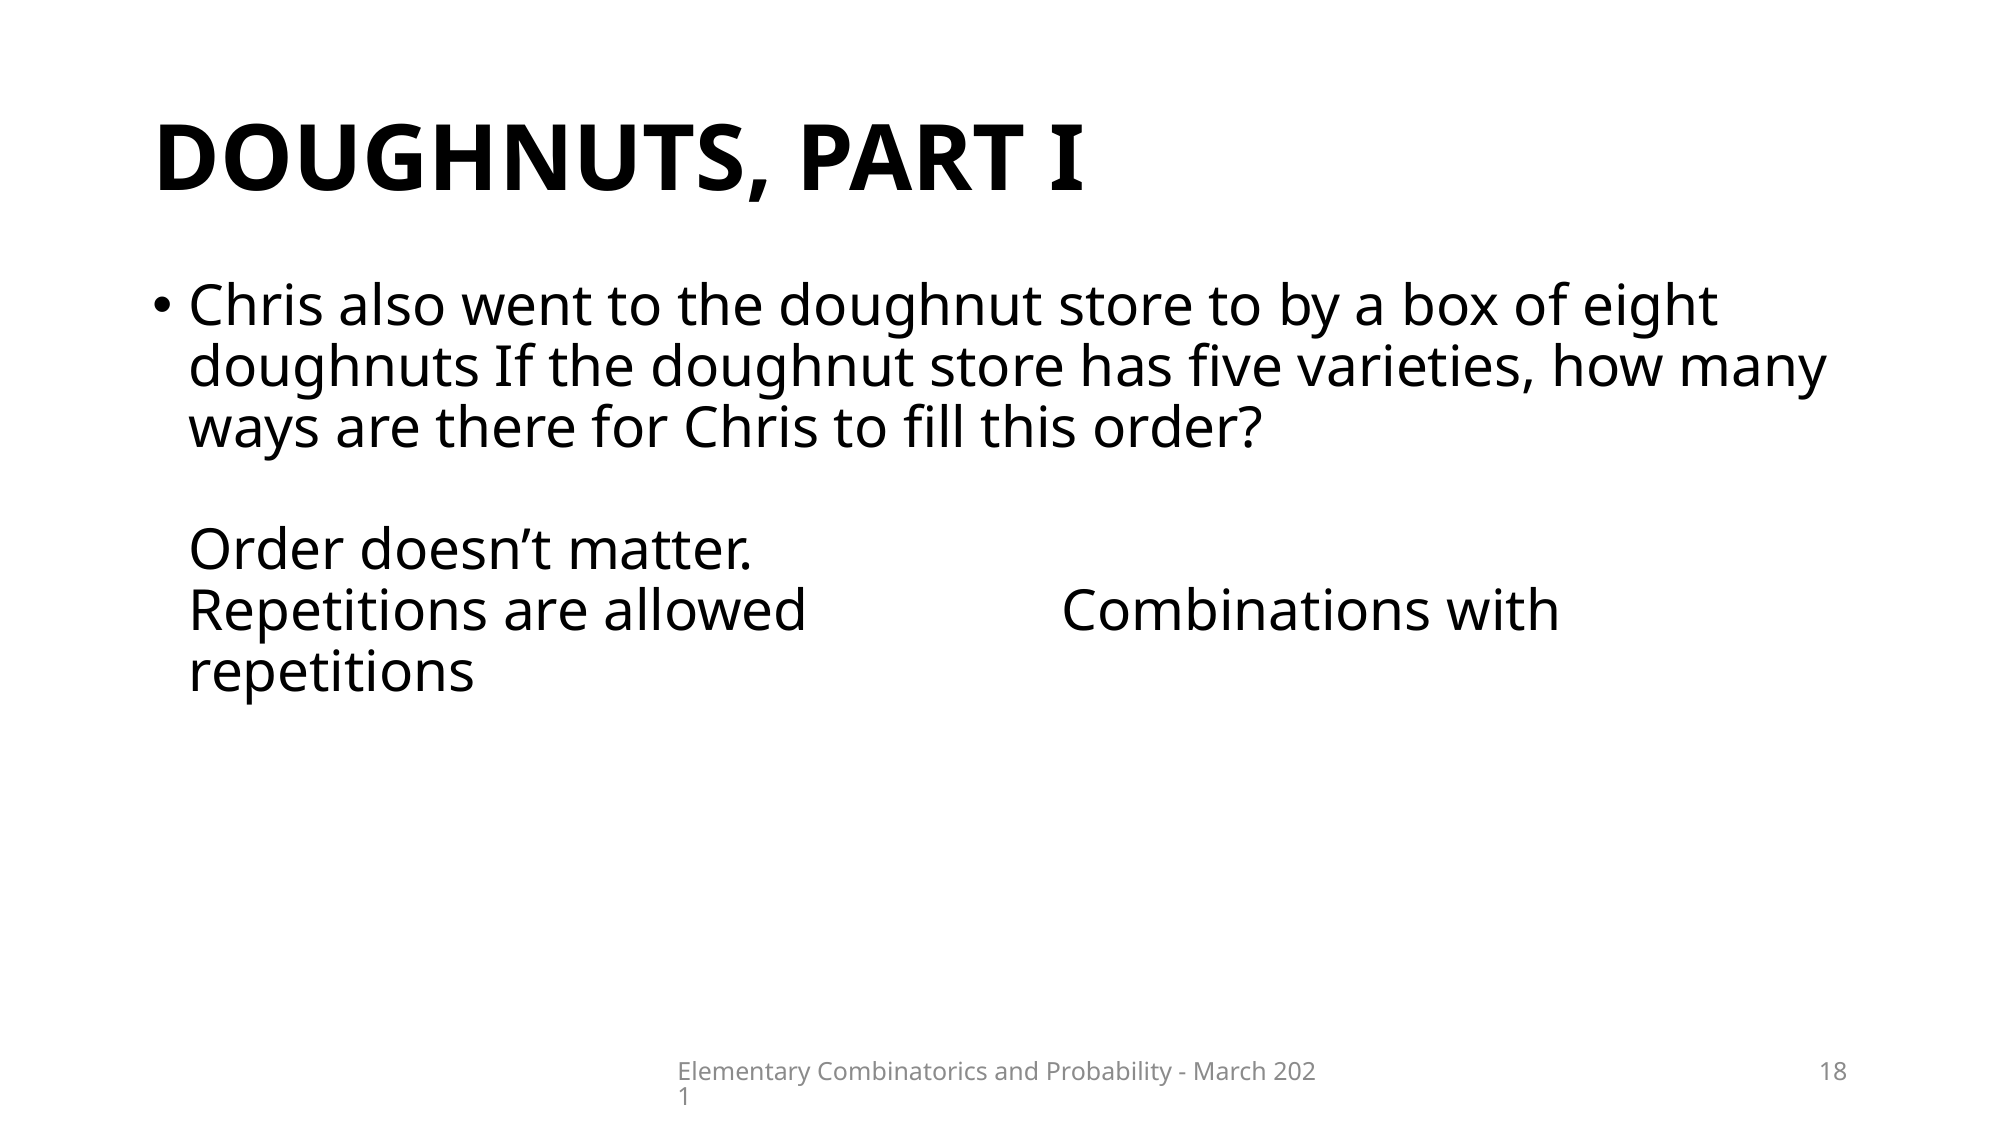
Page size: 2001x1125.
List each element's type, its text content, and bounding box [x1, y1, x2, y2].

slide_number 18 [1412, 1042, 1863, 1103]
title Doughnuts, part I [137, 52, 1863, 270]
footer Elementary Combinatorics and Probability - March 2021 [662, 1042, 1338, 1103]
